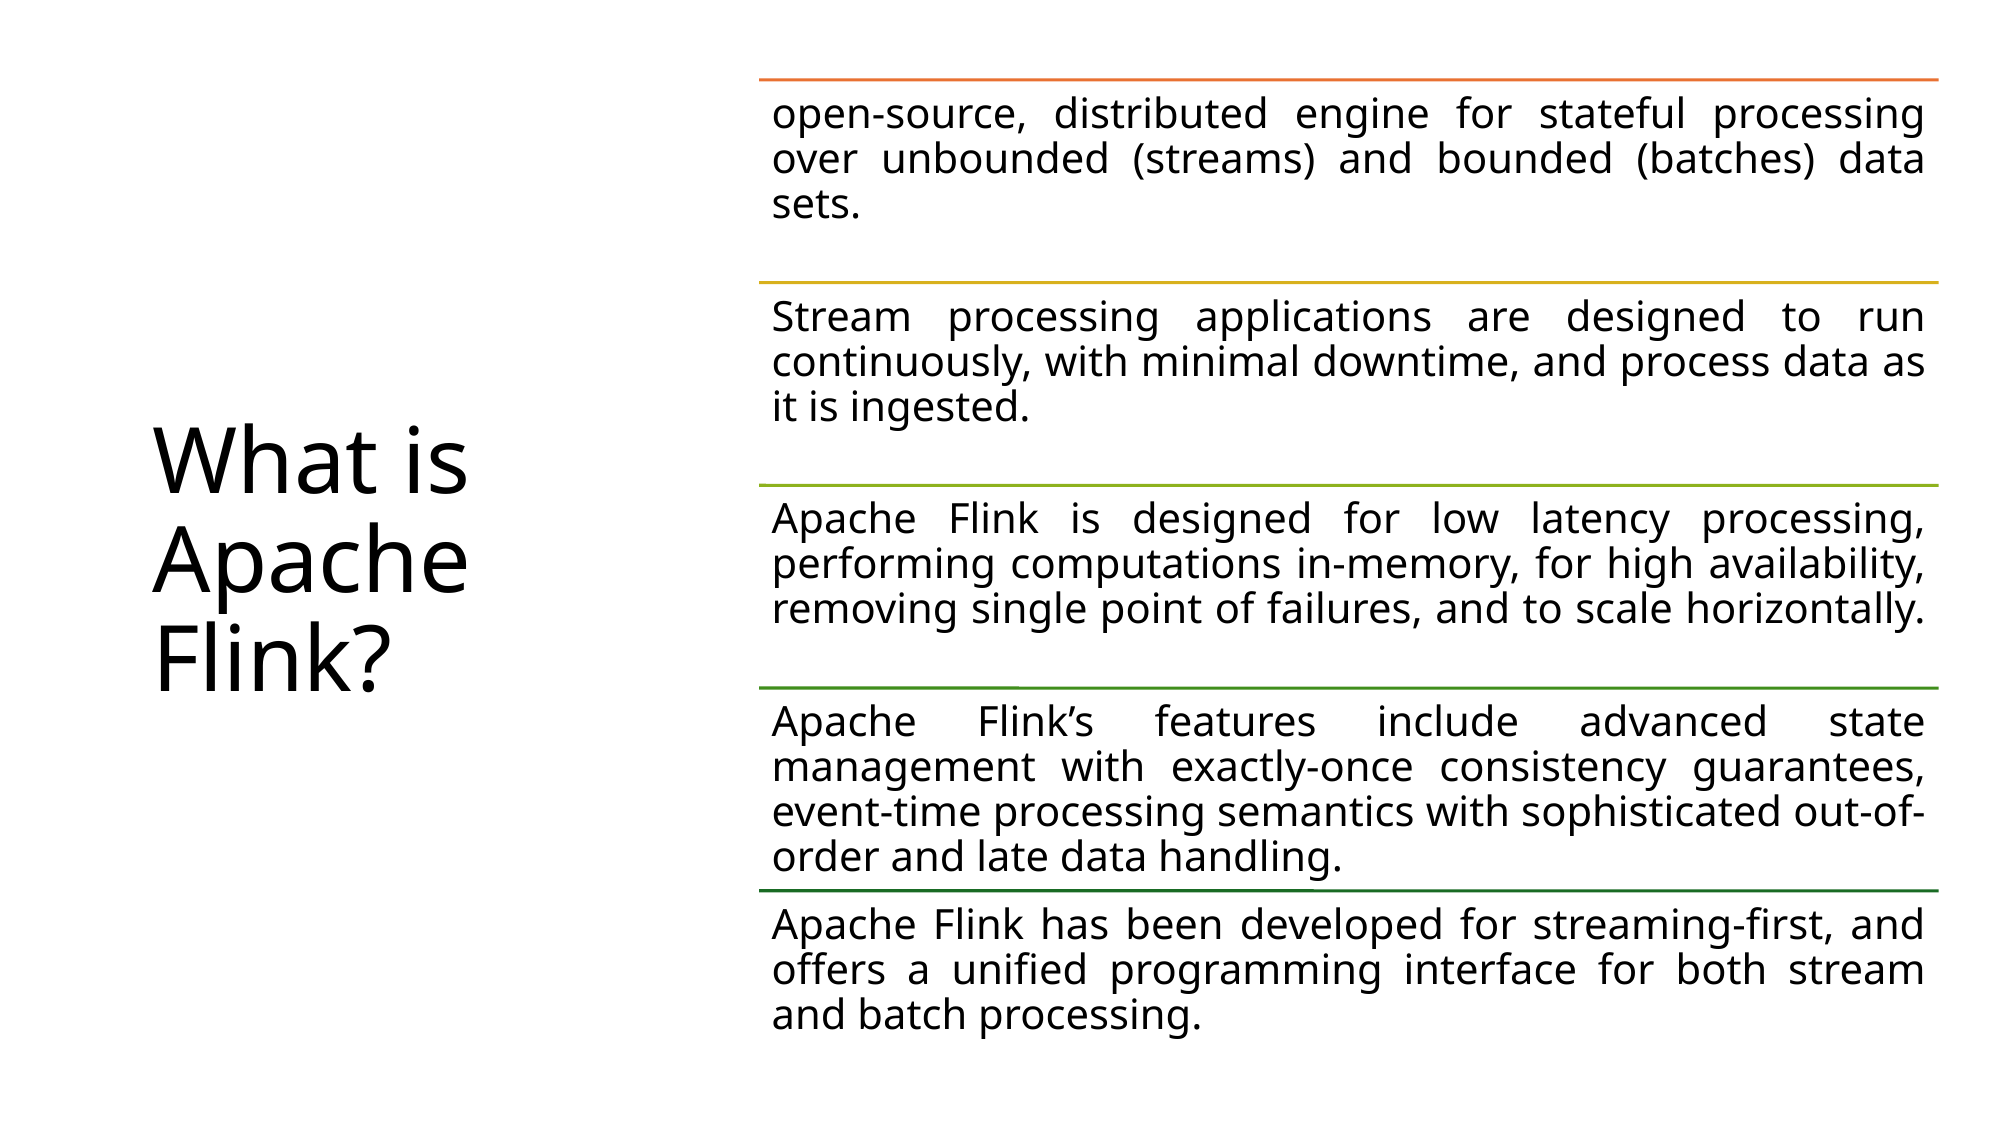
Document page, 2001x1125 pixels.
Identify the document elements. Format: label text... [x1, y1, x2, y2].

title What is Apache Flink? [137, 105, 622, 1020]
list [758, 79, 1940, 1095]
